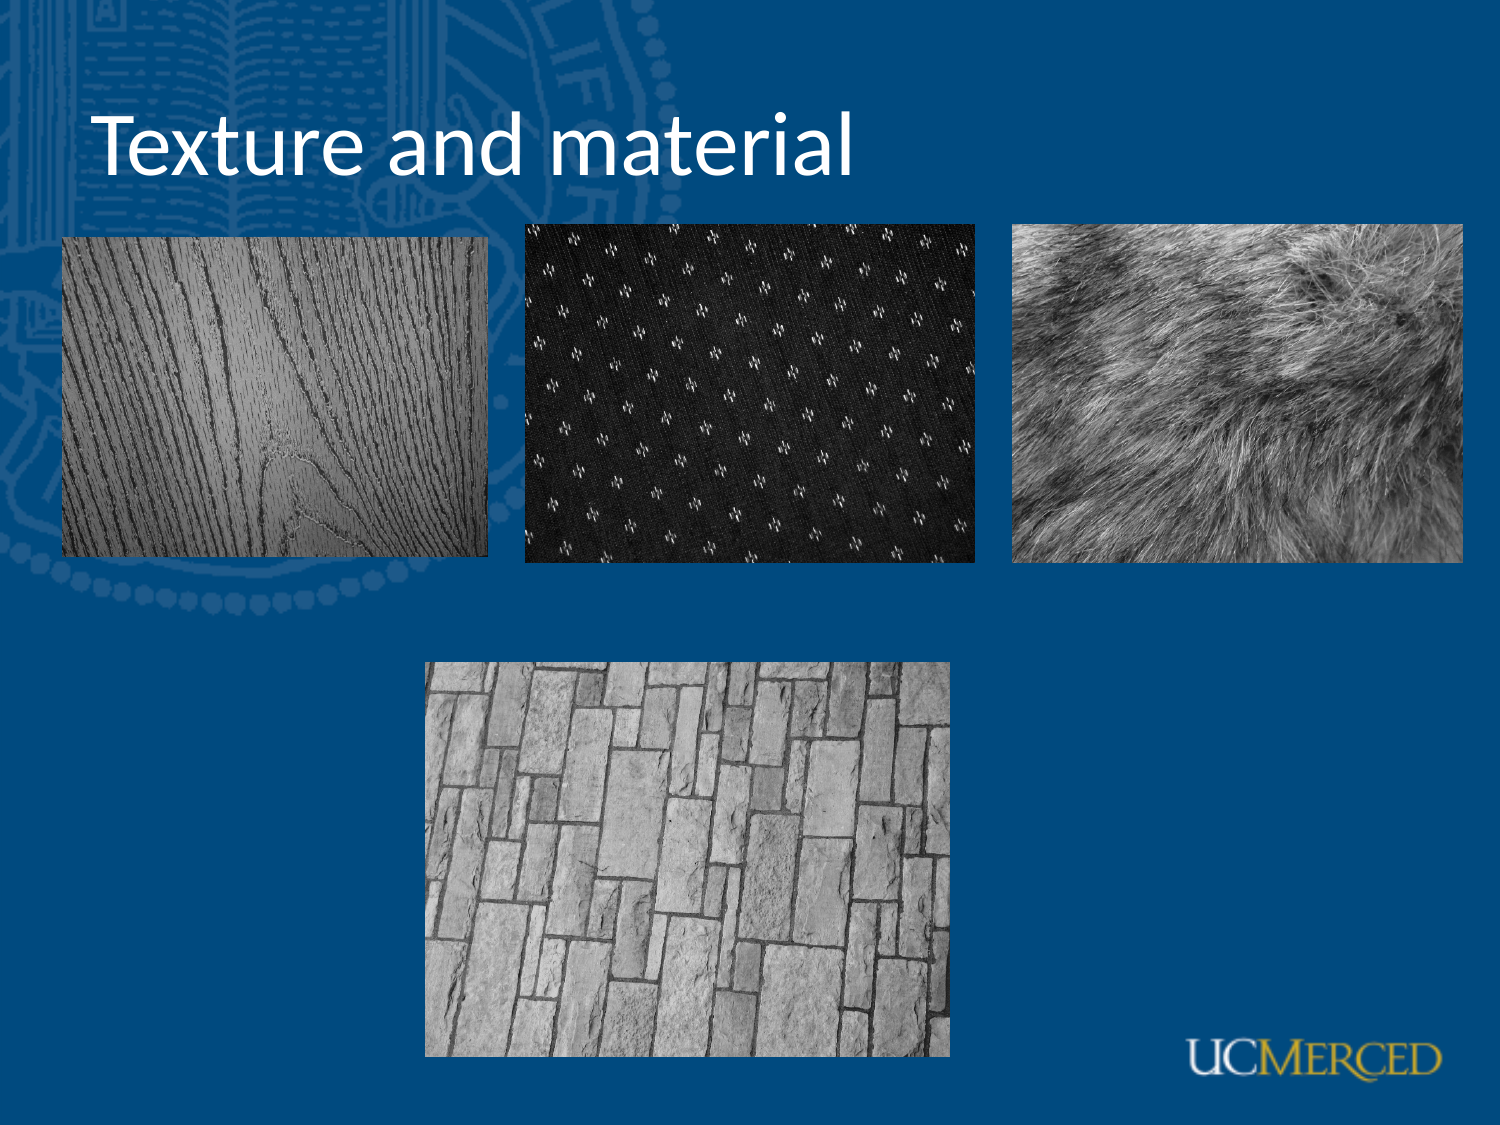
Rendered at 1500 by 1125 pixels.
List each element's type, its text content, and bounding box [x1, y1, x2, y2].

picture [0, 0, 1500, 1125]
title Texture and material [75, 45, 1425, 233]
